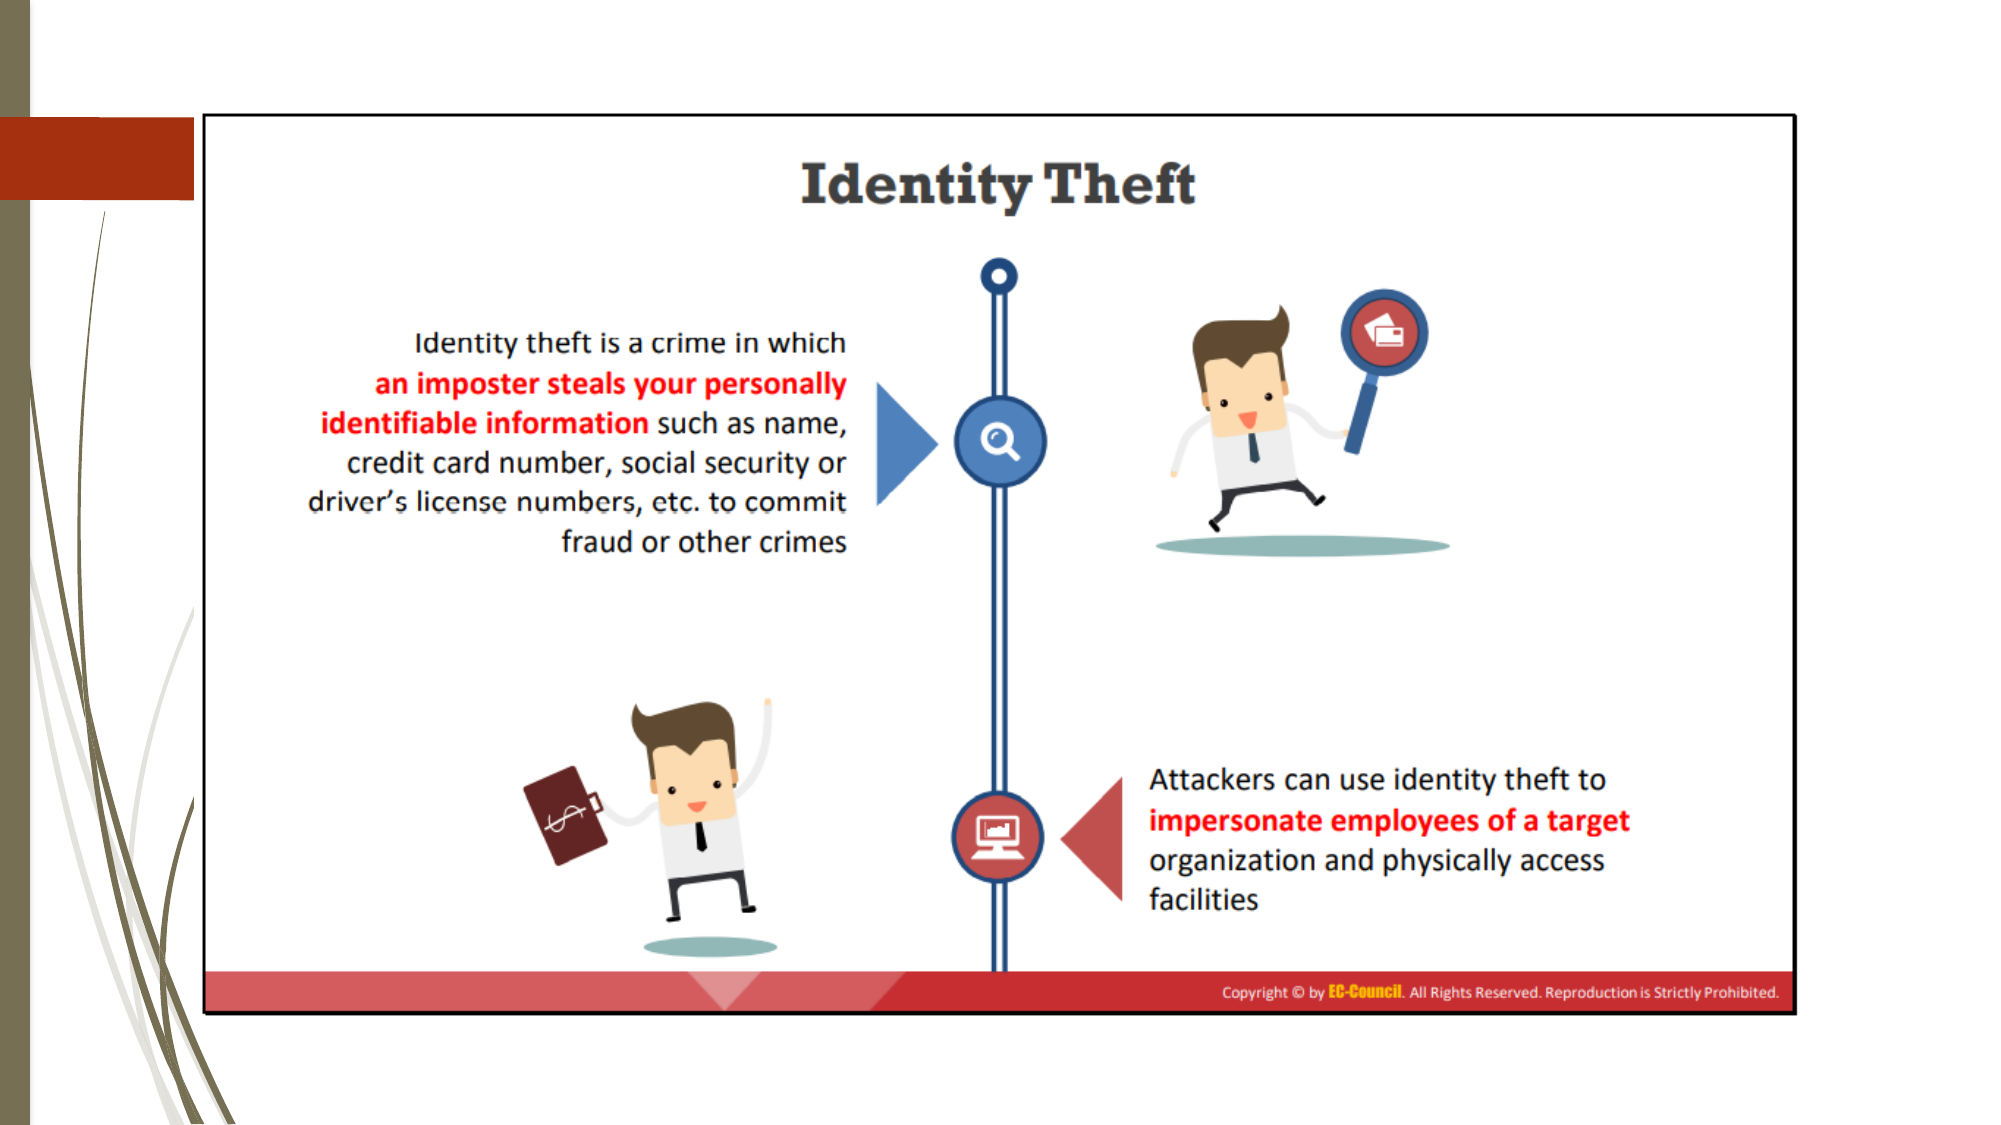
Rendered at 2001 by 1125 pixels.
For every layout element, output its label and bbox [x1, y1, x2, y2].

picture [194, 105, 1806, 1020]
